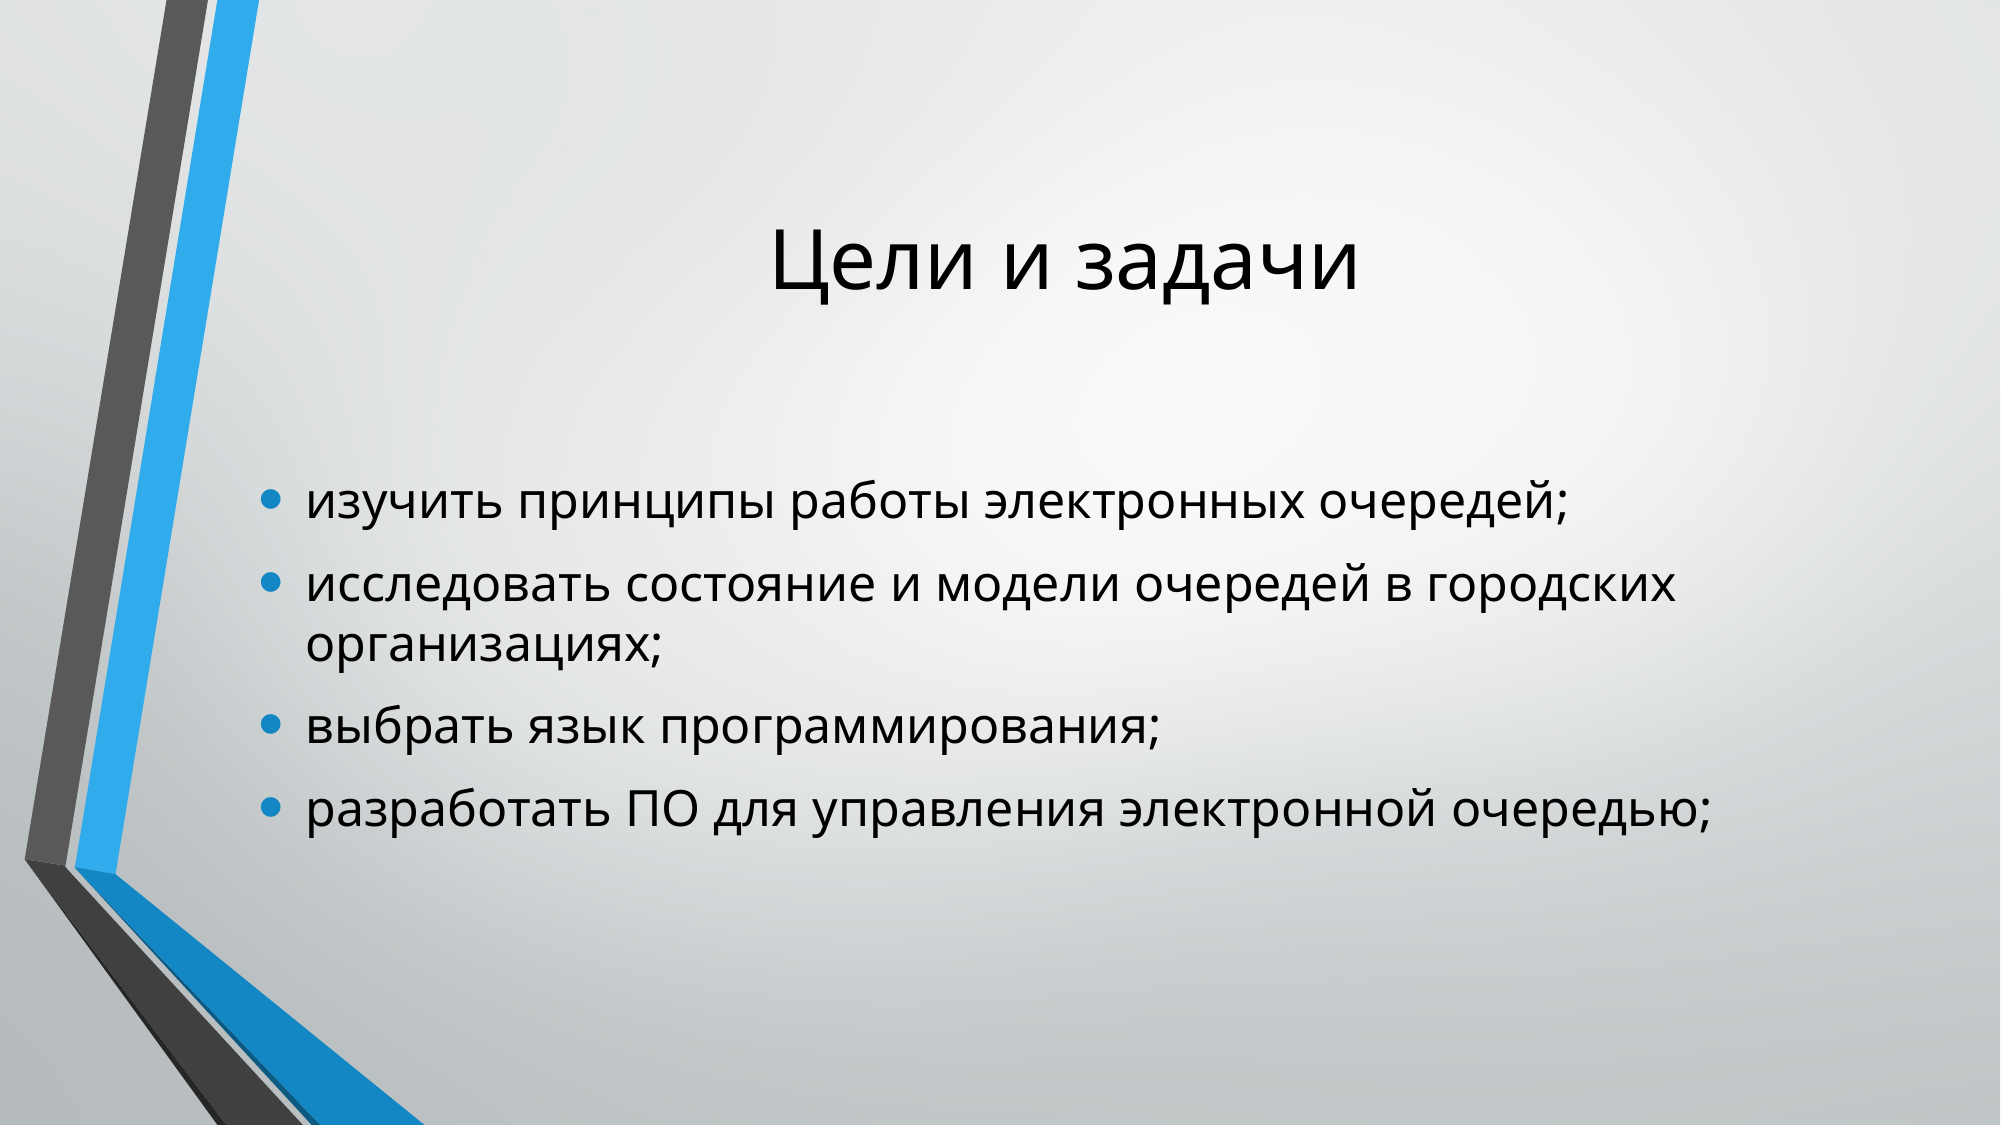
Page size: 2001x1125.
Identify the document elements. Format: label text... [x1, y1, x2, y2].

title Цели и задачи [243, 112, 1887, 400]
list изучить принципы работы электронных очередей; исследовать состояние и модели очередей в городских организациях; выбрать язык программирования; разработать ПО для управления электронной очередью; [243, 437, 1887, 950]
